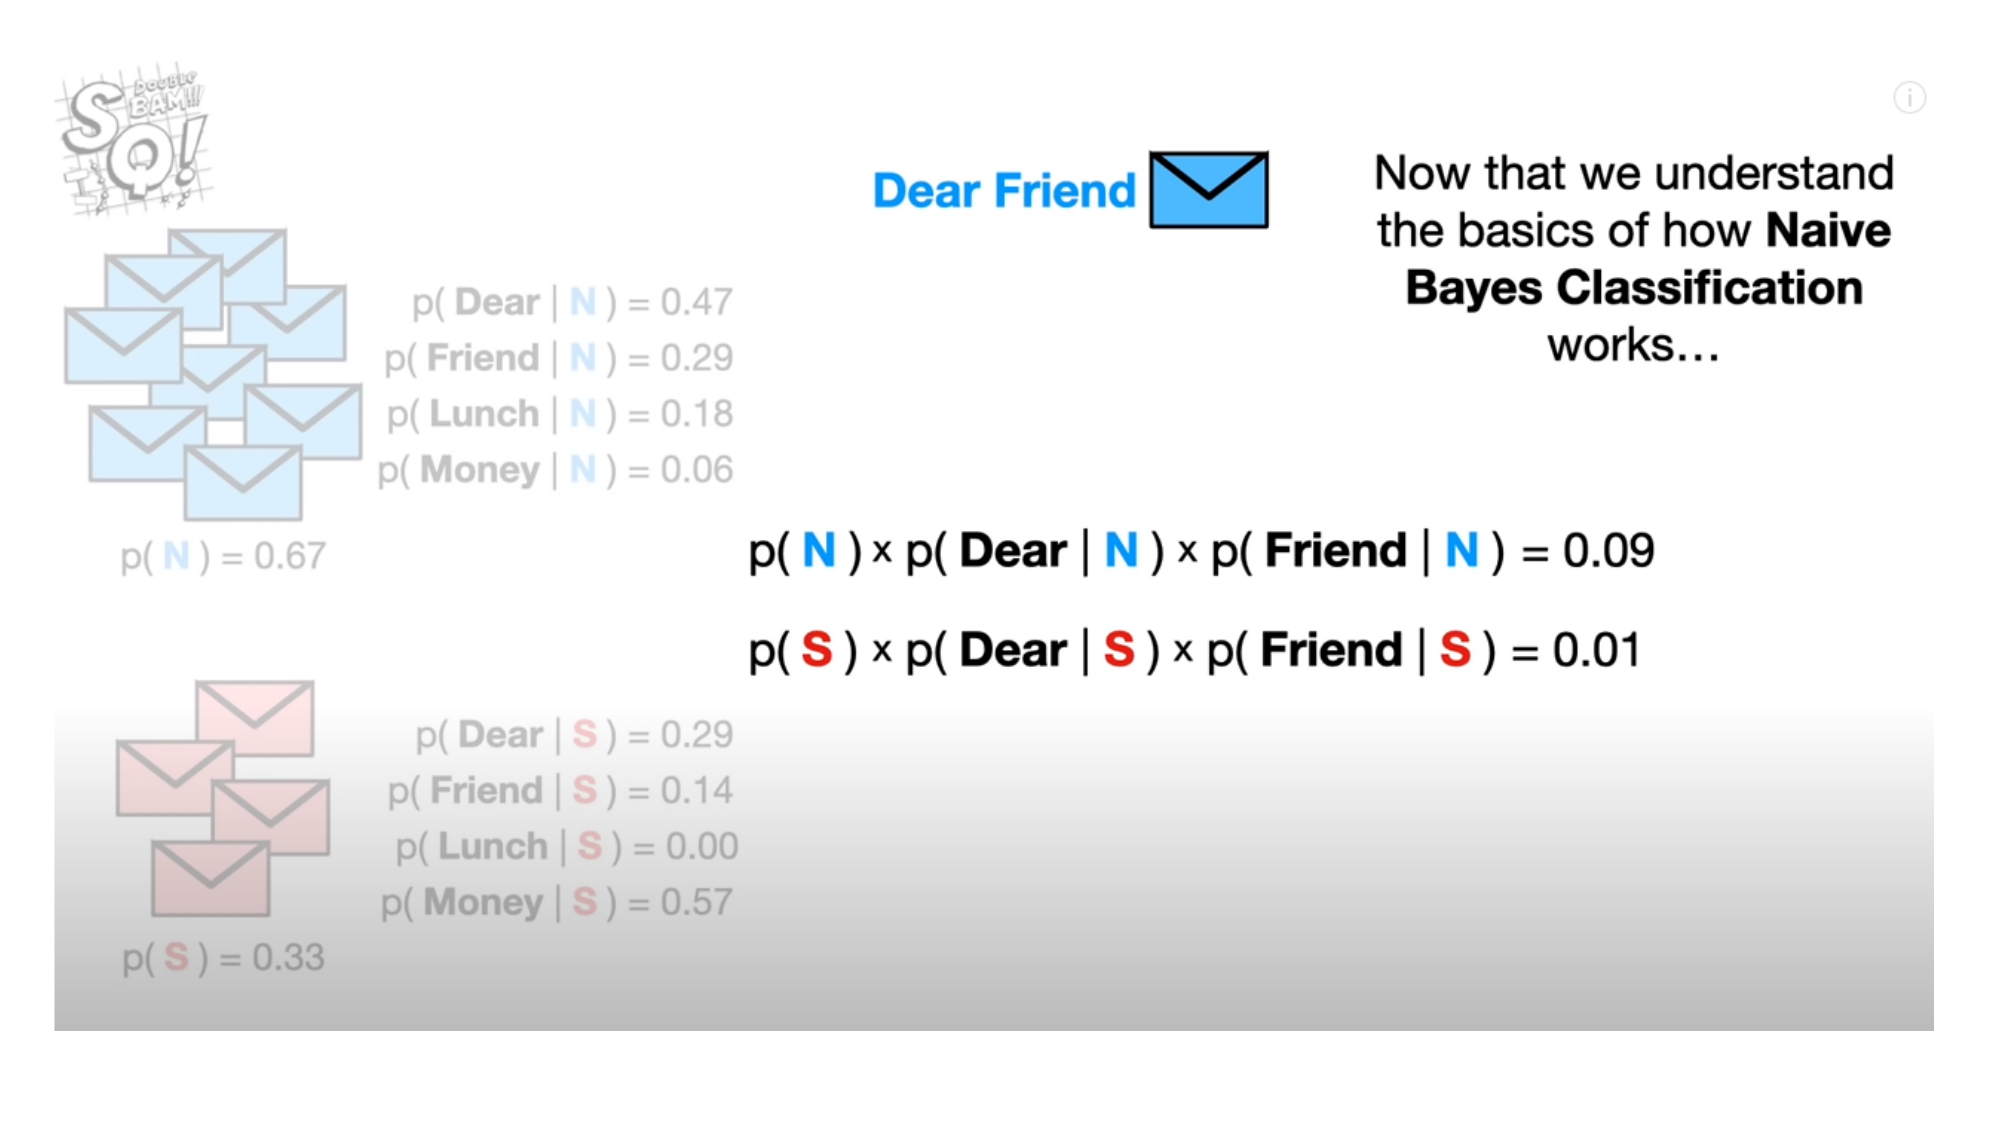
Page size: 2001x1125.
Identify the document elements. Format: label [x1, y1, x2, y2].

list [24, 59, 1934, 1031]
